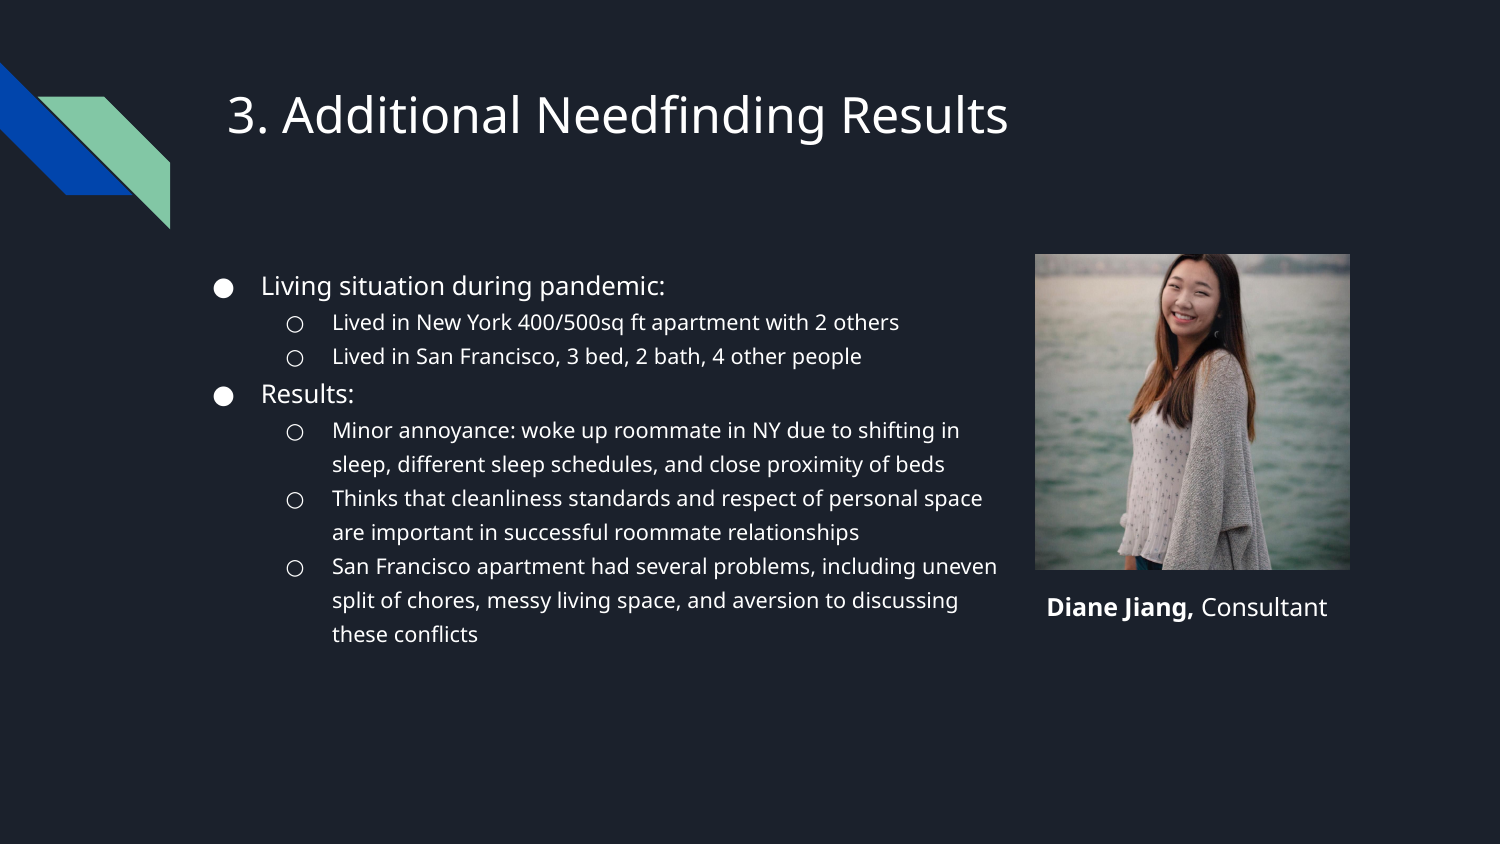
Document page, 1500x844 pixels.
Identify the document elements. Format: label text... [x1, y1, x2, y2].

list Diane Jiang, Consultant [1031, 573, 1354, 673]
list Living situation during pandemic: Lived in New York 400/500sq ft apartment with 2 others Lived in San Francisco, 3 bed, 2 bath, 4 other people Results: Minor annoyance: woke up roommate in NY due to shifting in sleep, different sleep schedules, and close proximity of beds Thinks that cleanliness standards and respect of personal space are important in successful roommate relationships San Francisco apartment had several problems, including uneven split of chores, messy living space, and aversion to discussing these conflicts [174, 247, 1032, 666]
title 3. Additional Needfinding Results [212, 64, 1368, 215]
picture [1034, 254, 1351, 570]
